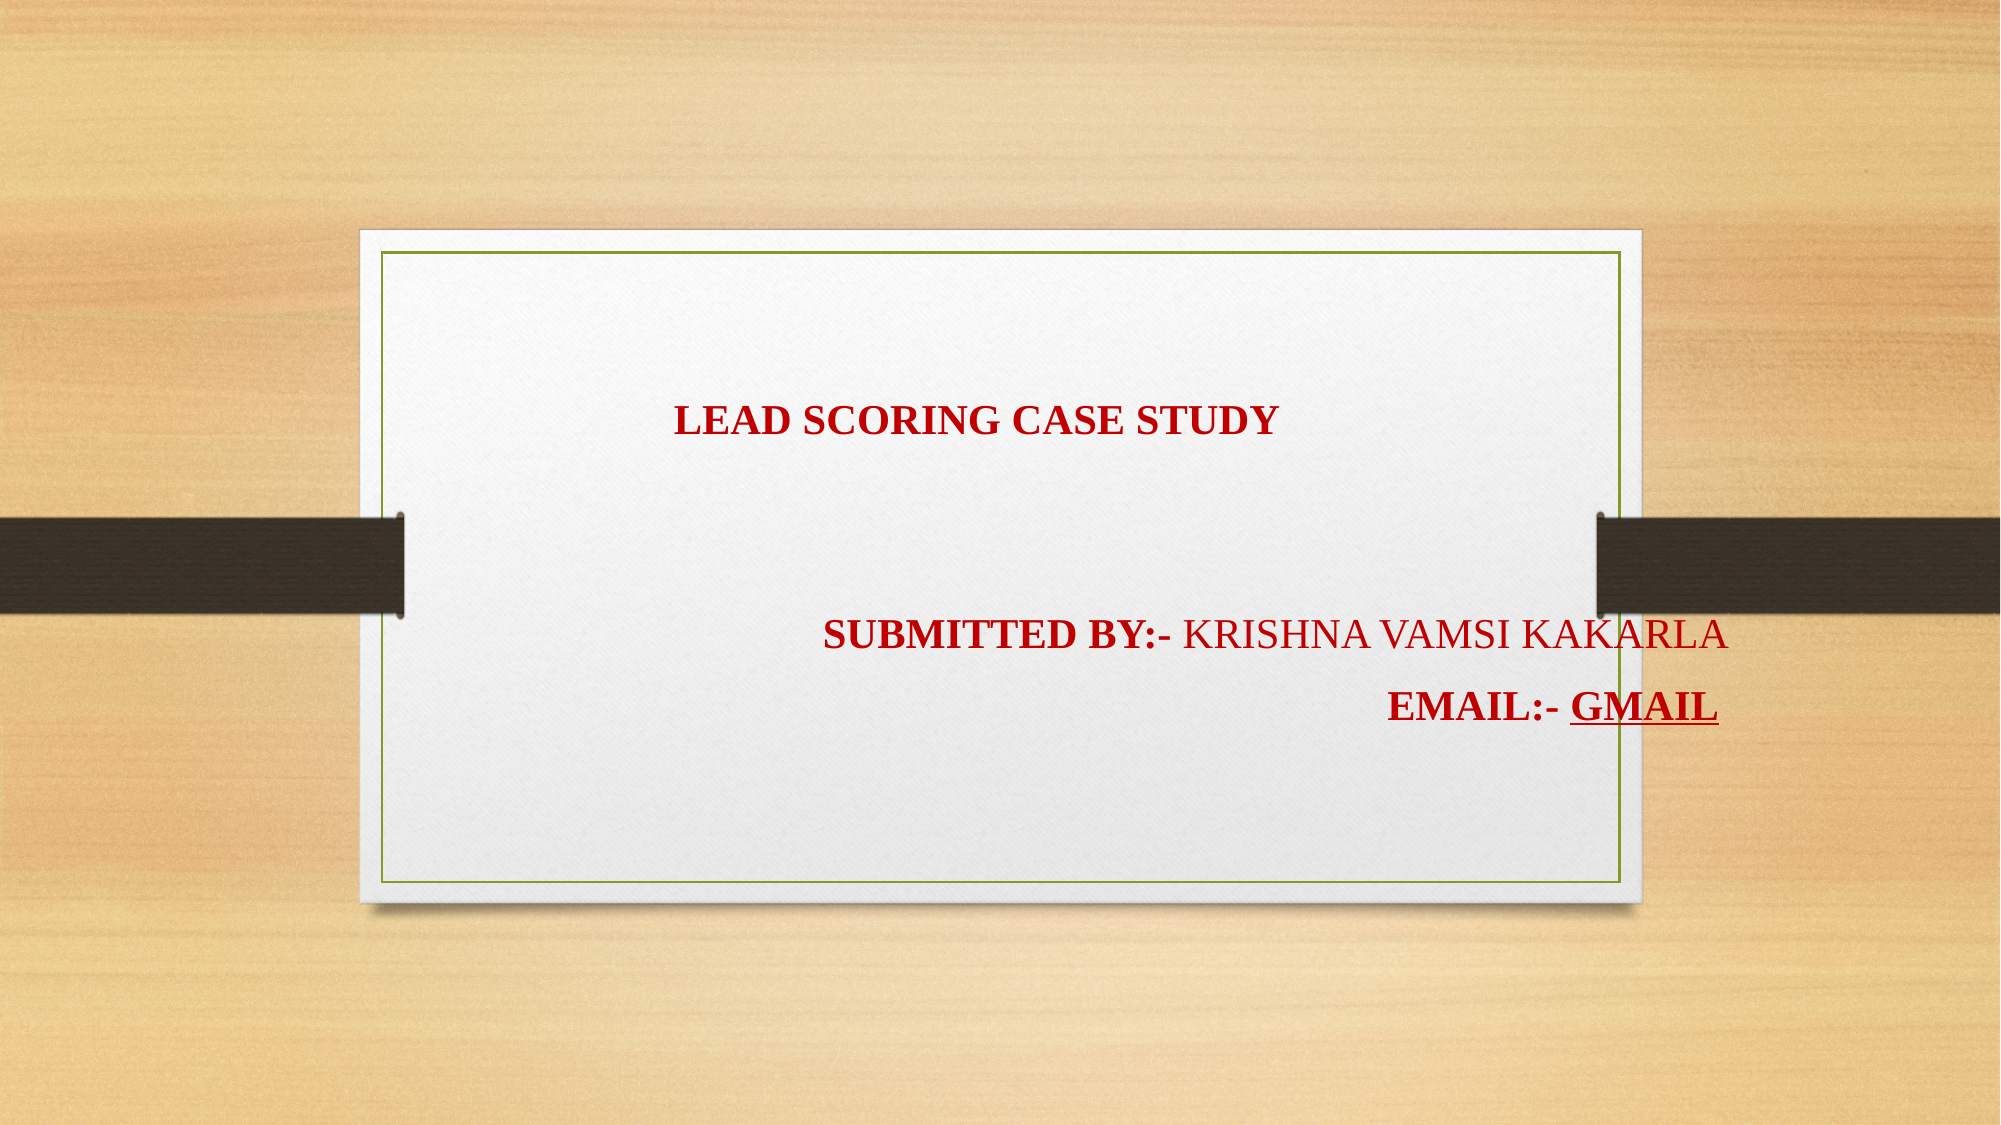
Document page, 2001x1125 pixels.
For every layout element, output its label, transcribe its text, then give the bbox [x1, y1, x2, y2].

picture [0, 0, 2001, 1125]
subtitle LEAD SCORING CASE STUDY SUBMITTED BY:- KRISHNA VAMSI KAKARLA EMAIL:- GMAIL [209, 384, 1745, 741]
